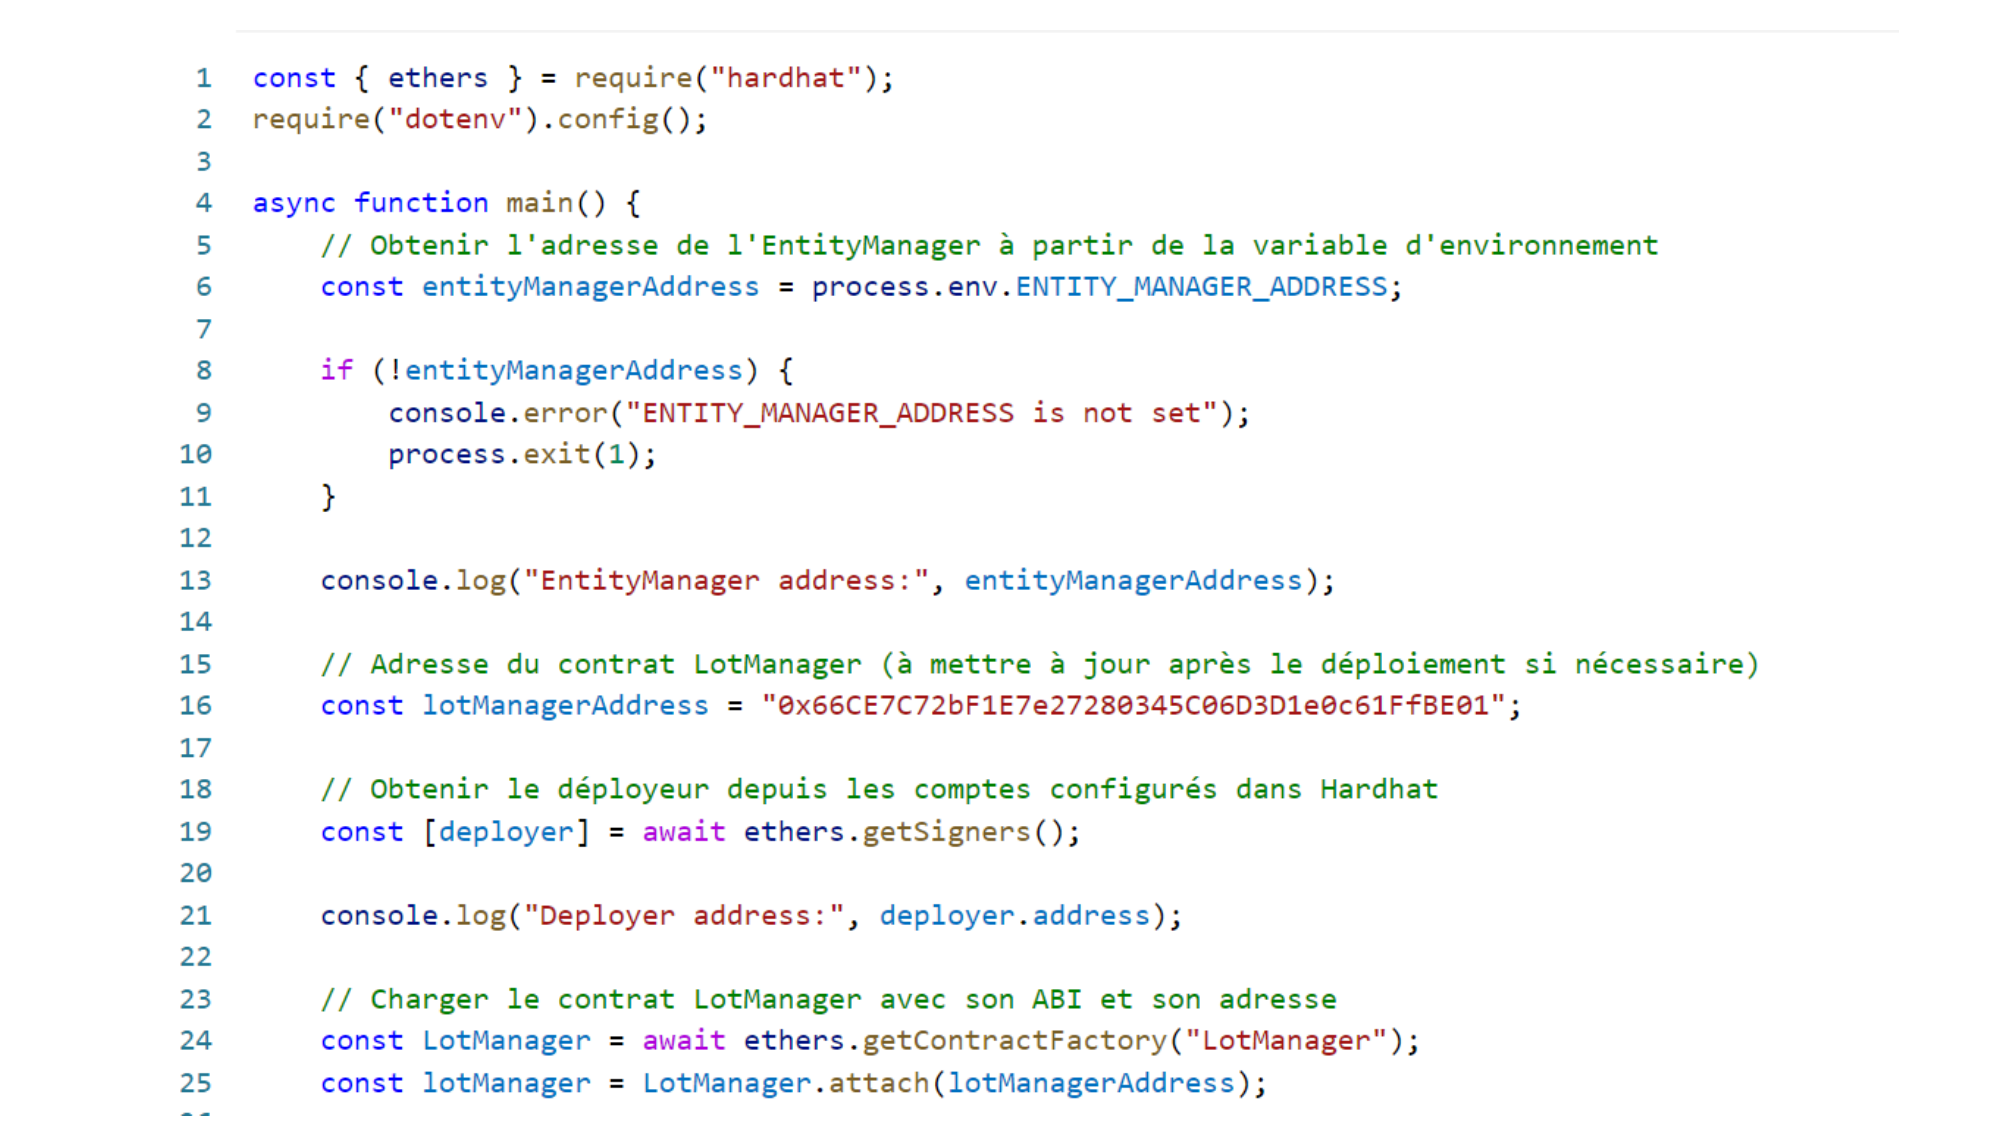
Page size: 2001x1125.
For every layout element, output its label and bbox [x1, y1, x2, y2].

picture [135, 30, 1900, 1116]
